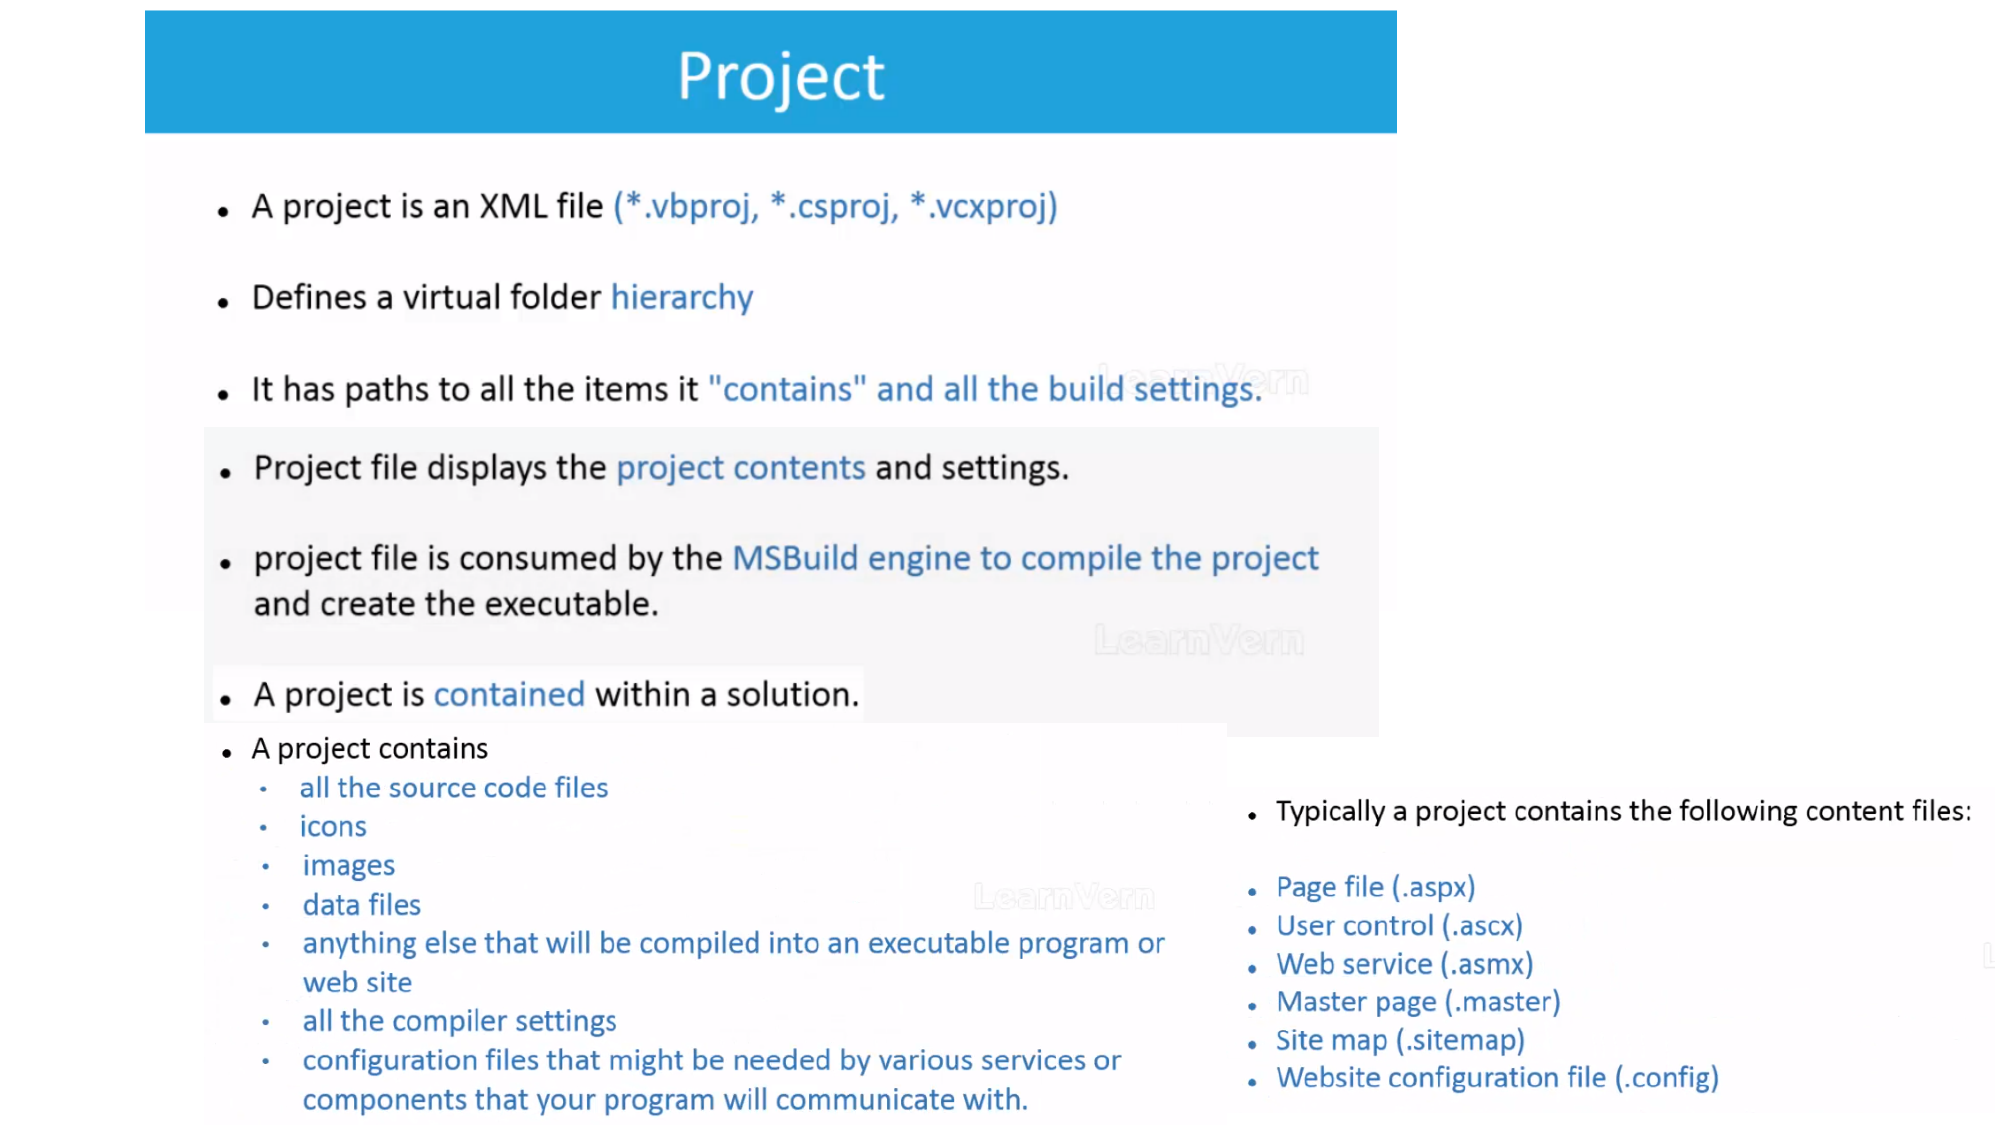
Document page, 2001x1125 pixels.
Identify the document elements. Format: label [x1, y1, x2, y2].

picture [204, 427, 1995, 1125]
list [145, 0, 1397, 612]
